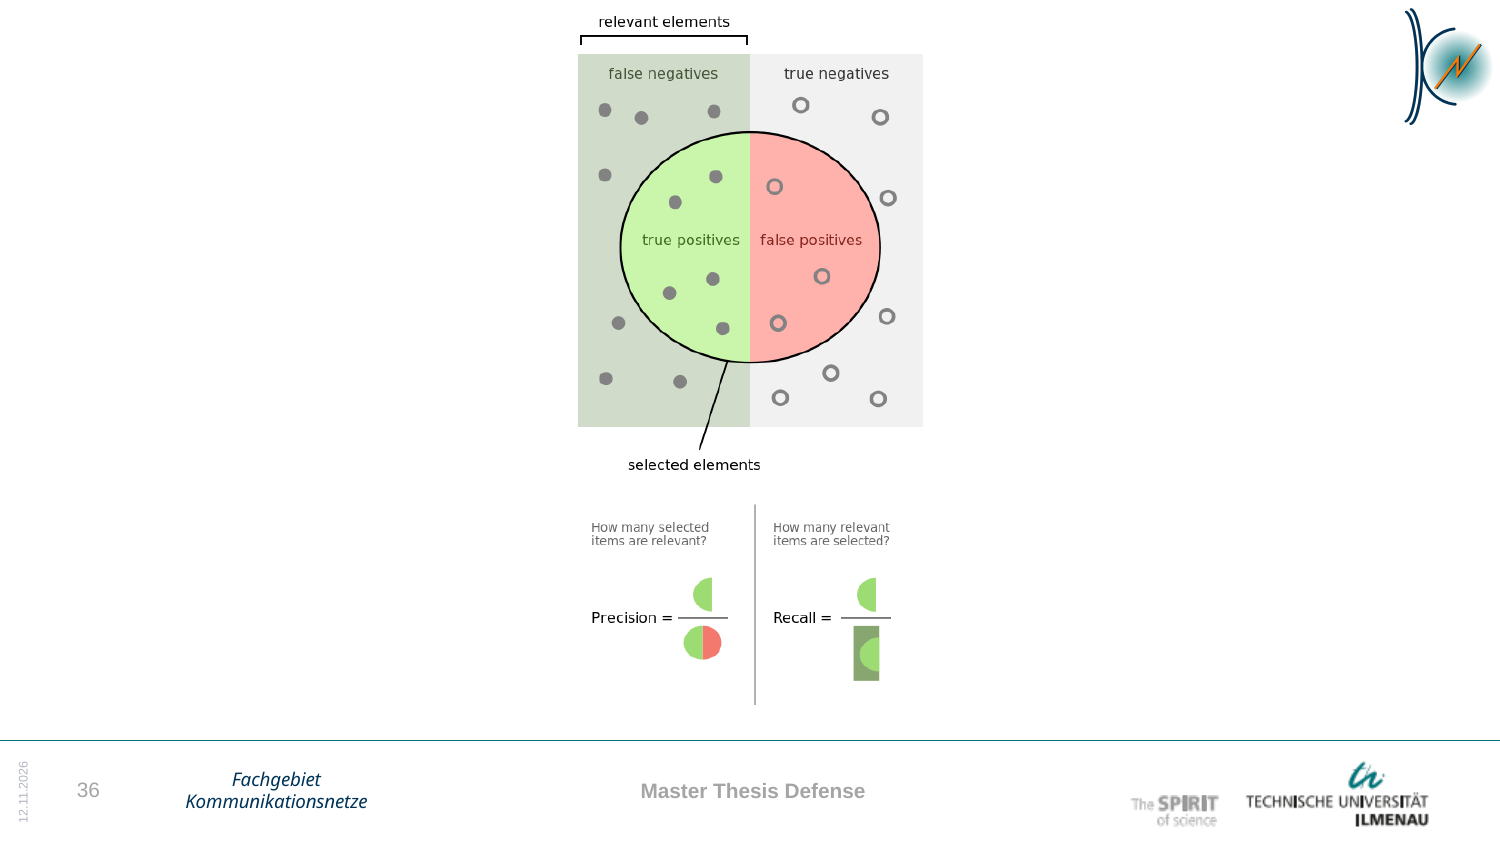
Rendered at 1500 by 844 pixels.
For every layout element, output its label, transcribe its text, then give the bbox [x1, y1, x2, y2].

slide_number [0, 740, 46, 844]
footer Master Thesis Defense [383, 767, 1123, 813]
picture [550, 0, 950, 727]
slide_number 36 [76, 766, 160, 812]
picture [1397, 0, 1500, 278]
